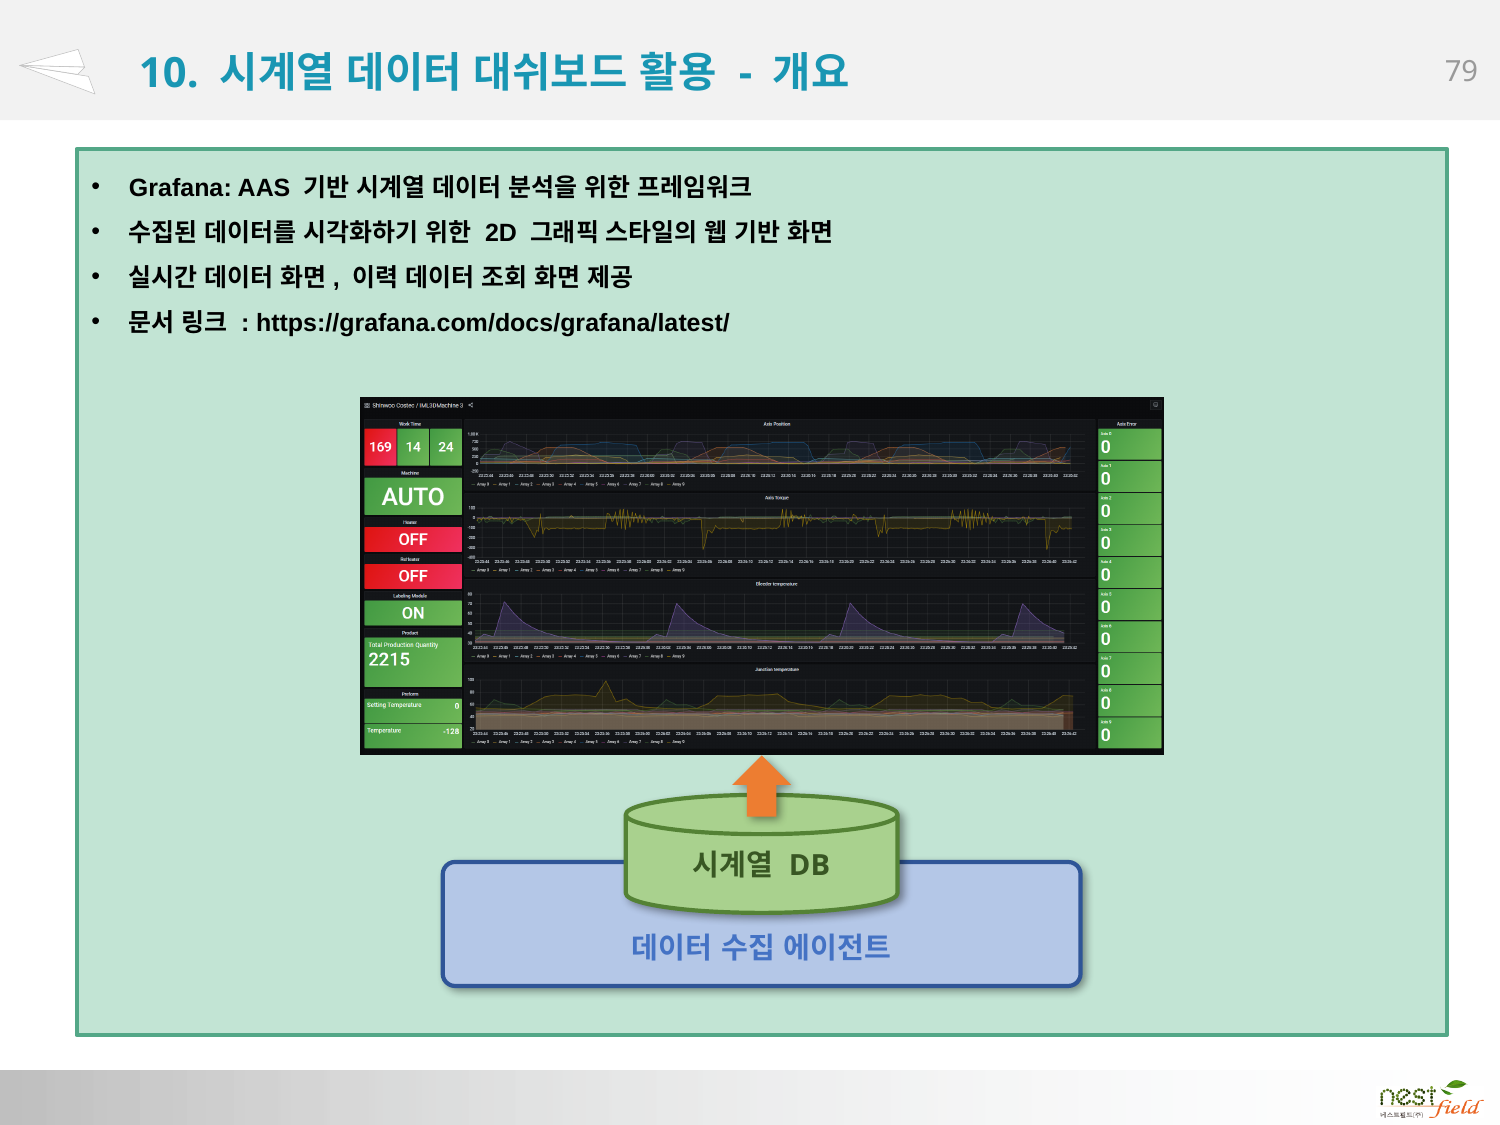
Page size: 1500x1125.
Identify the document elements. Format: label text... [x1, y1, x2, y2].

text_box 데이터 수집 에이전트 [440, 859, 1083, 989]
picture [1376, 1076, 1484, 1118]
picture [359, 396, 1164, 755]
text_box Grafana: AAS 기반 시계열 데이터 분석을 위한 프레임워크 수집된 데이터를 시각화하기 위한 2D 그래픽 스타일의 웹 기반 화면 실시간 데이터 화면, 이력 데이터 조회 화면 제공 문서 링크 : https://grafana.com/docs/grafana/latest/ [76, 148, 1447, 344]
text_box [76, 344, 1447, 1035]
title 10. 시계열 데이터 대쉬보드 활용 - 개요 [123, 42, 1388, 100]
text_box 시계열 DB [623, 793, 900, 915]
text_box [730, 763, 794, 819]
